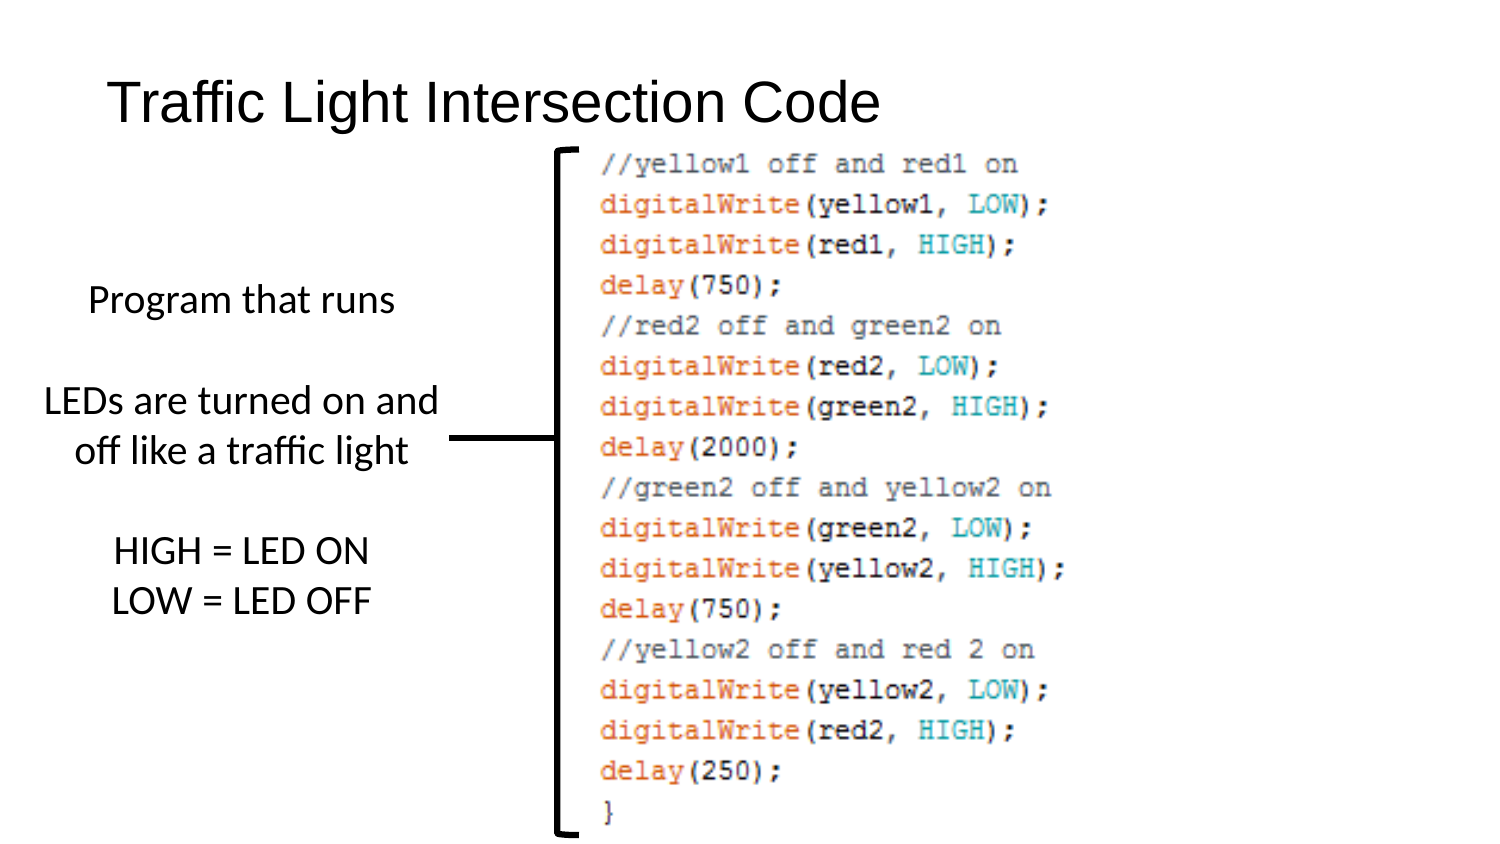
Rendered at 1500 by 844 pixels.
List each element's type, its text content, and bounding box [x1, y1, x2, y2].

picture [587, 139, 1107, 836]
text_box Program that runs LEDs are turned on and off like a traffic light HIGH = LED ON LOW = LED OFF [24, 266, 460, 750]
title Traffic Light Intersection Code [95, 58, 1299, 186]
text_box [557, 149, 579, 836]
